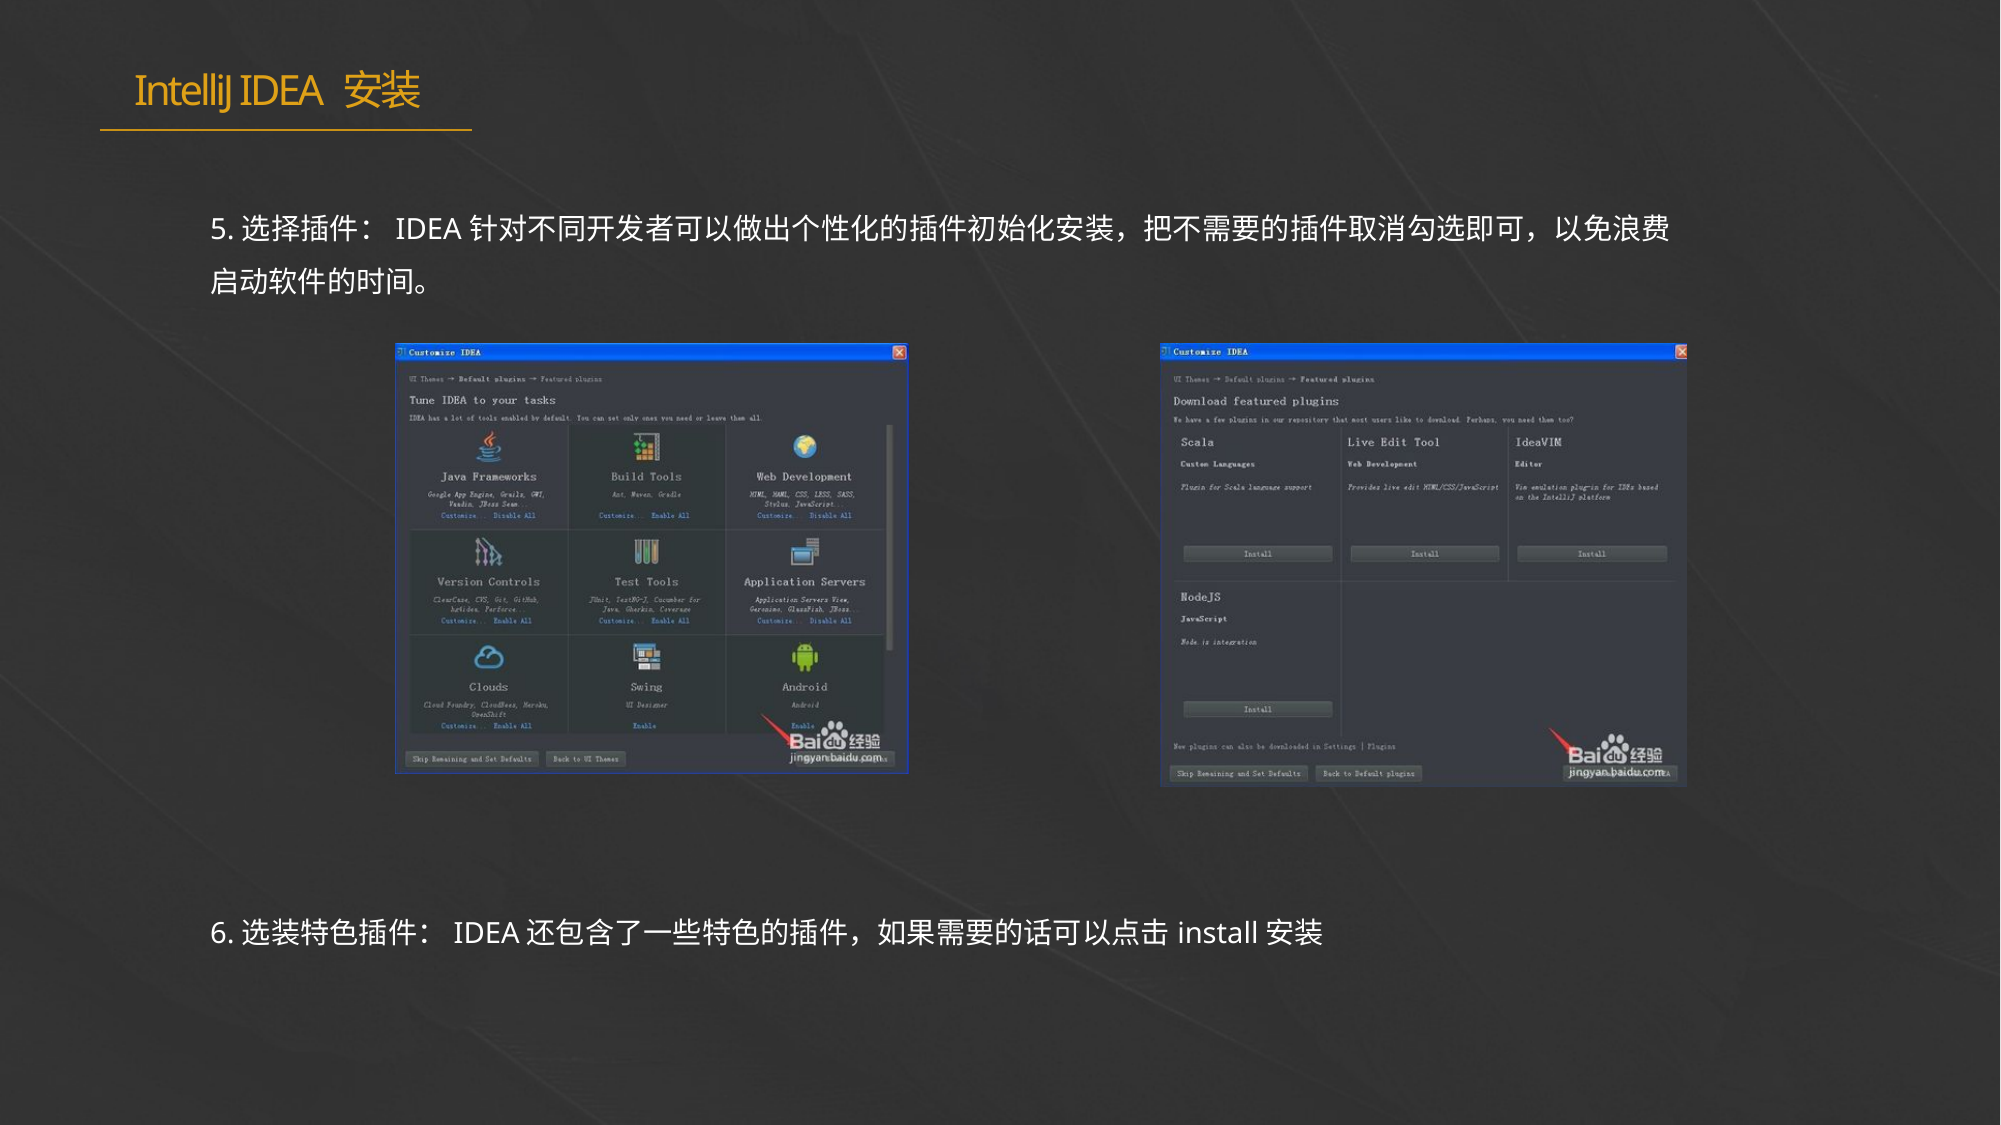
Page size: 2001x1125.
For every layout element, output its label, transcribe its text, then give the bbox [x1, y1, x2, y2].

text_box 6.选装特色插件：IDEA还包含了一些特色的插件，如果需要的话可以点击install安装 [195, 889, 1687, 957]
text_box IntelliJ IDEA 安装 [62, 56, 494, 122]
picture [0, 0, 2001, 1125]
text_box 5.选择插件：IDEA针对不同开发者可以做出个性化的插件初始化安装，把不需要的插件取消勾选即可，以免浪费启动软件的时间。 [195, 185, 1687, 306]
